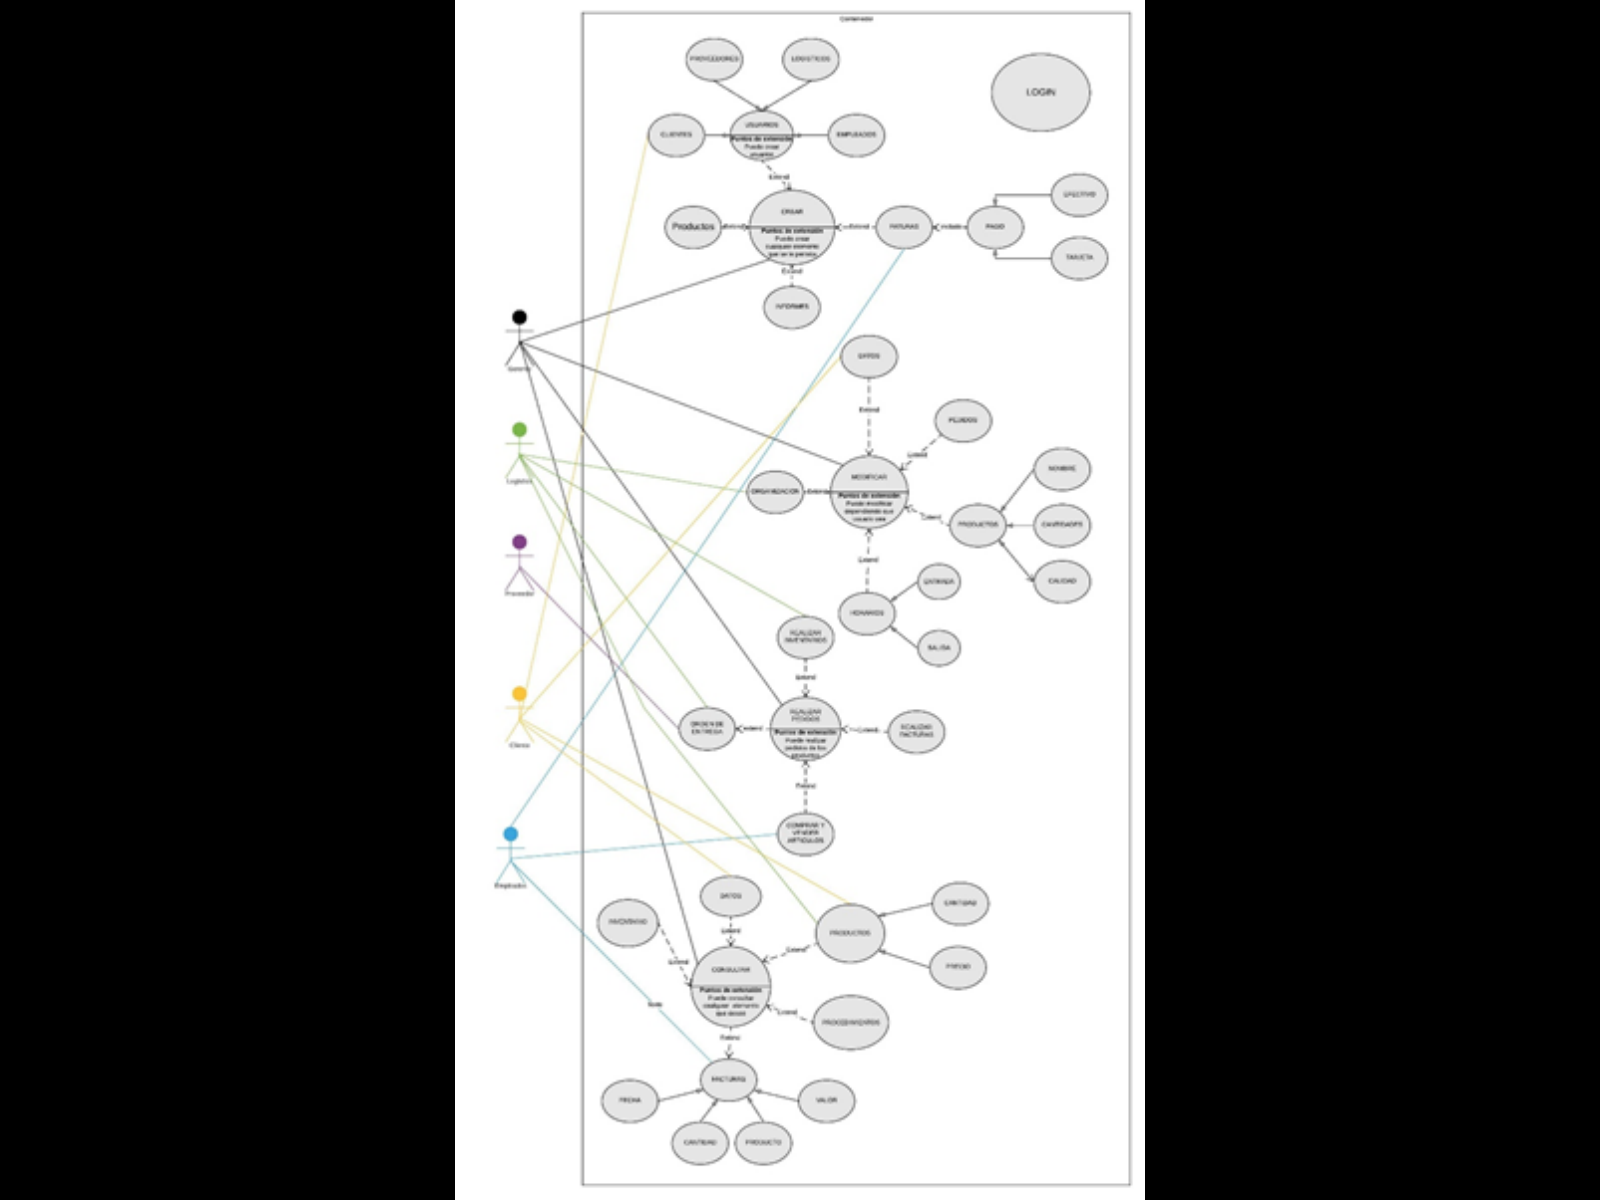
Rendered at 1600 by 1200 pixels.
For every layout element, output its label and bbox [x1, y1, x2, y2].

picture [455, 0, 1145, 1200]
